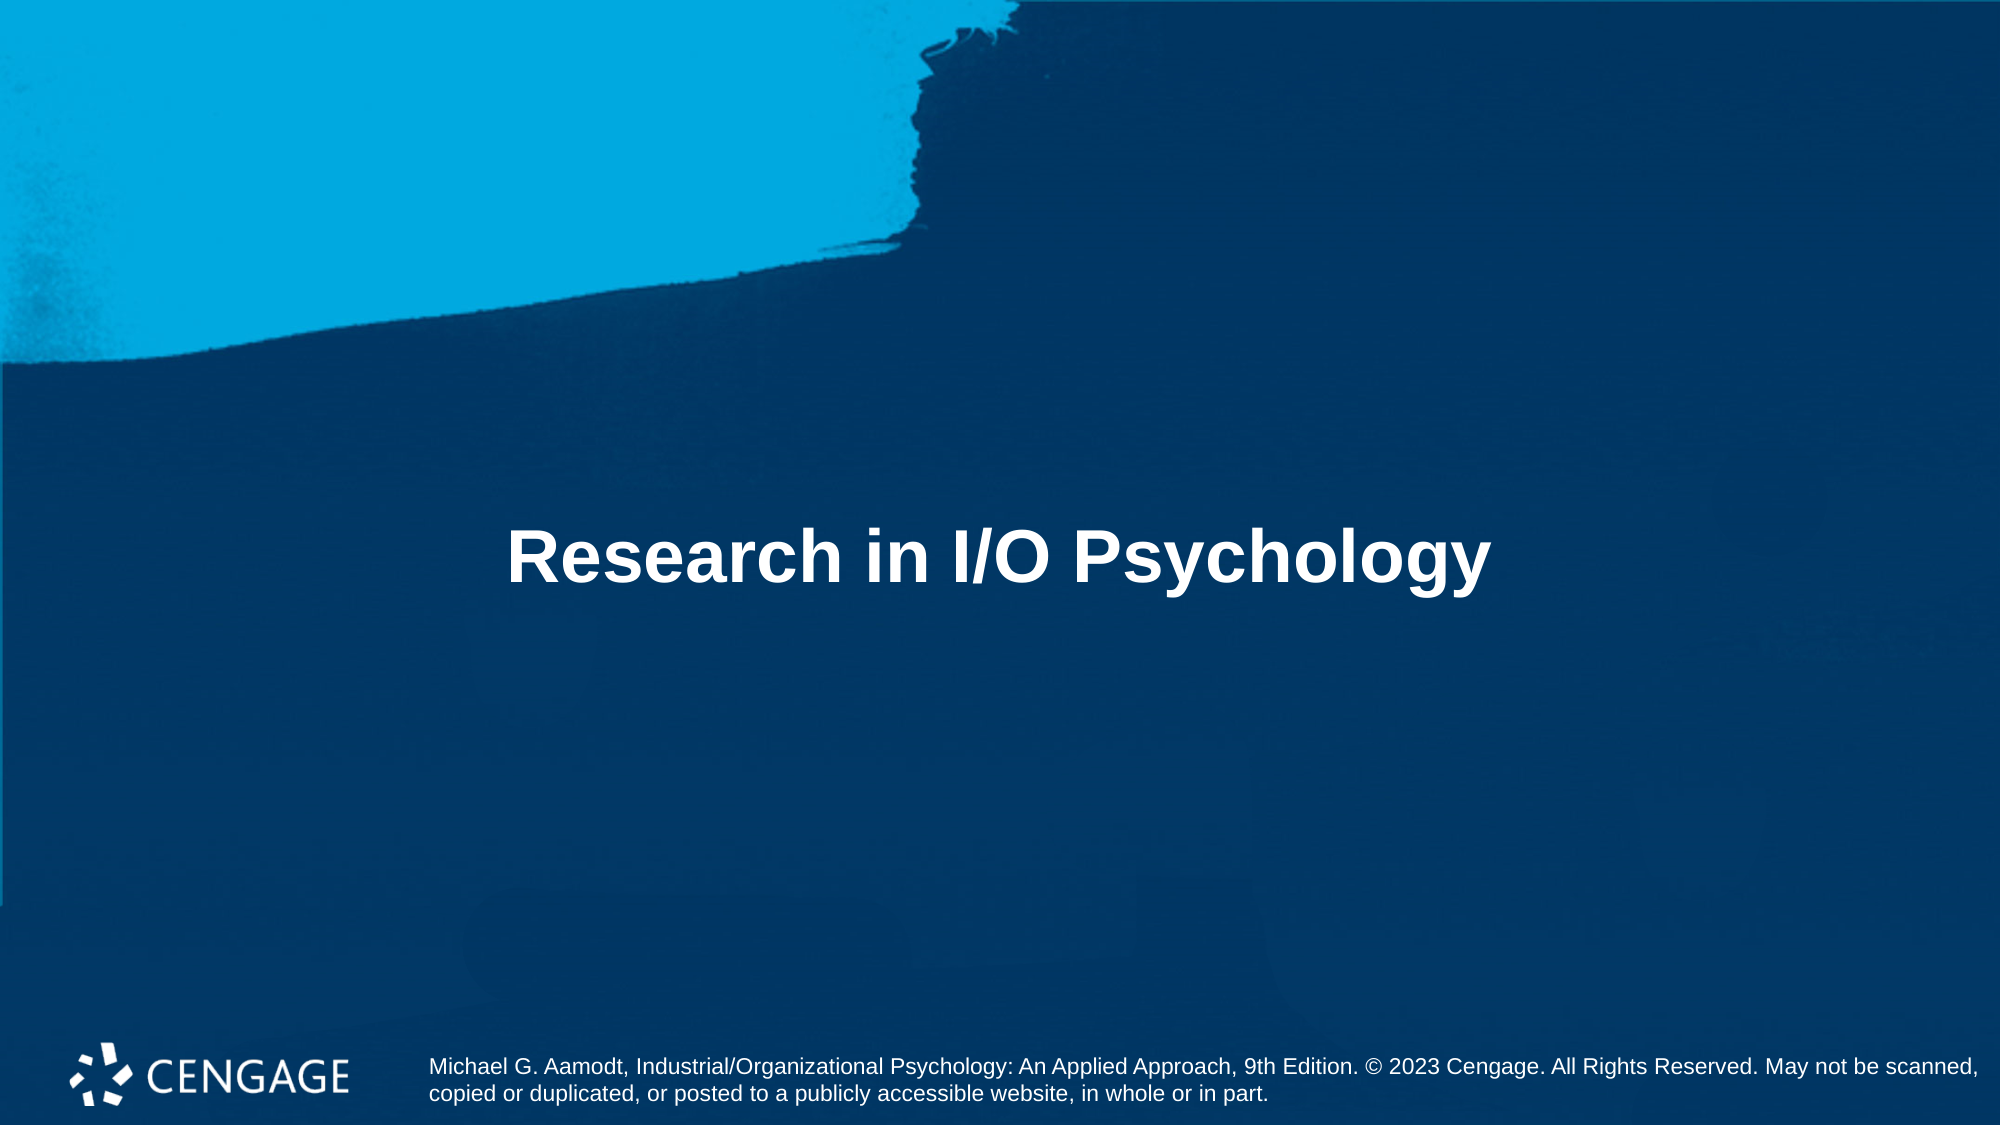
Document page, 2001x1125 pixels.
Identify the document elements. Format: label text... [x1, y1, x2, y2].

title Research in I/O Psychology [137, 507, 1863, 619]
picture [925, 43, 946, 52]
picture [0, 2, 2000, 1125]
